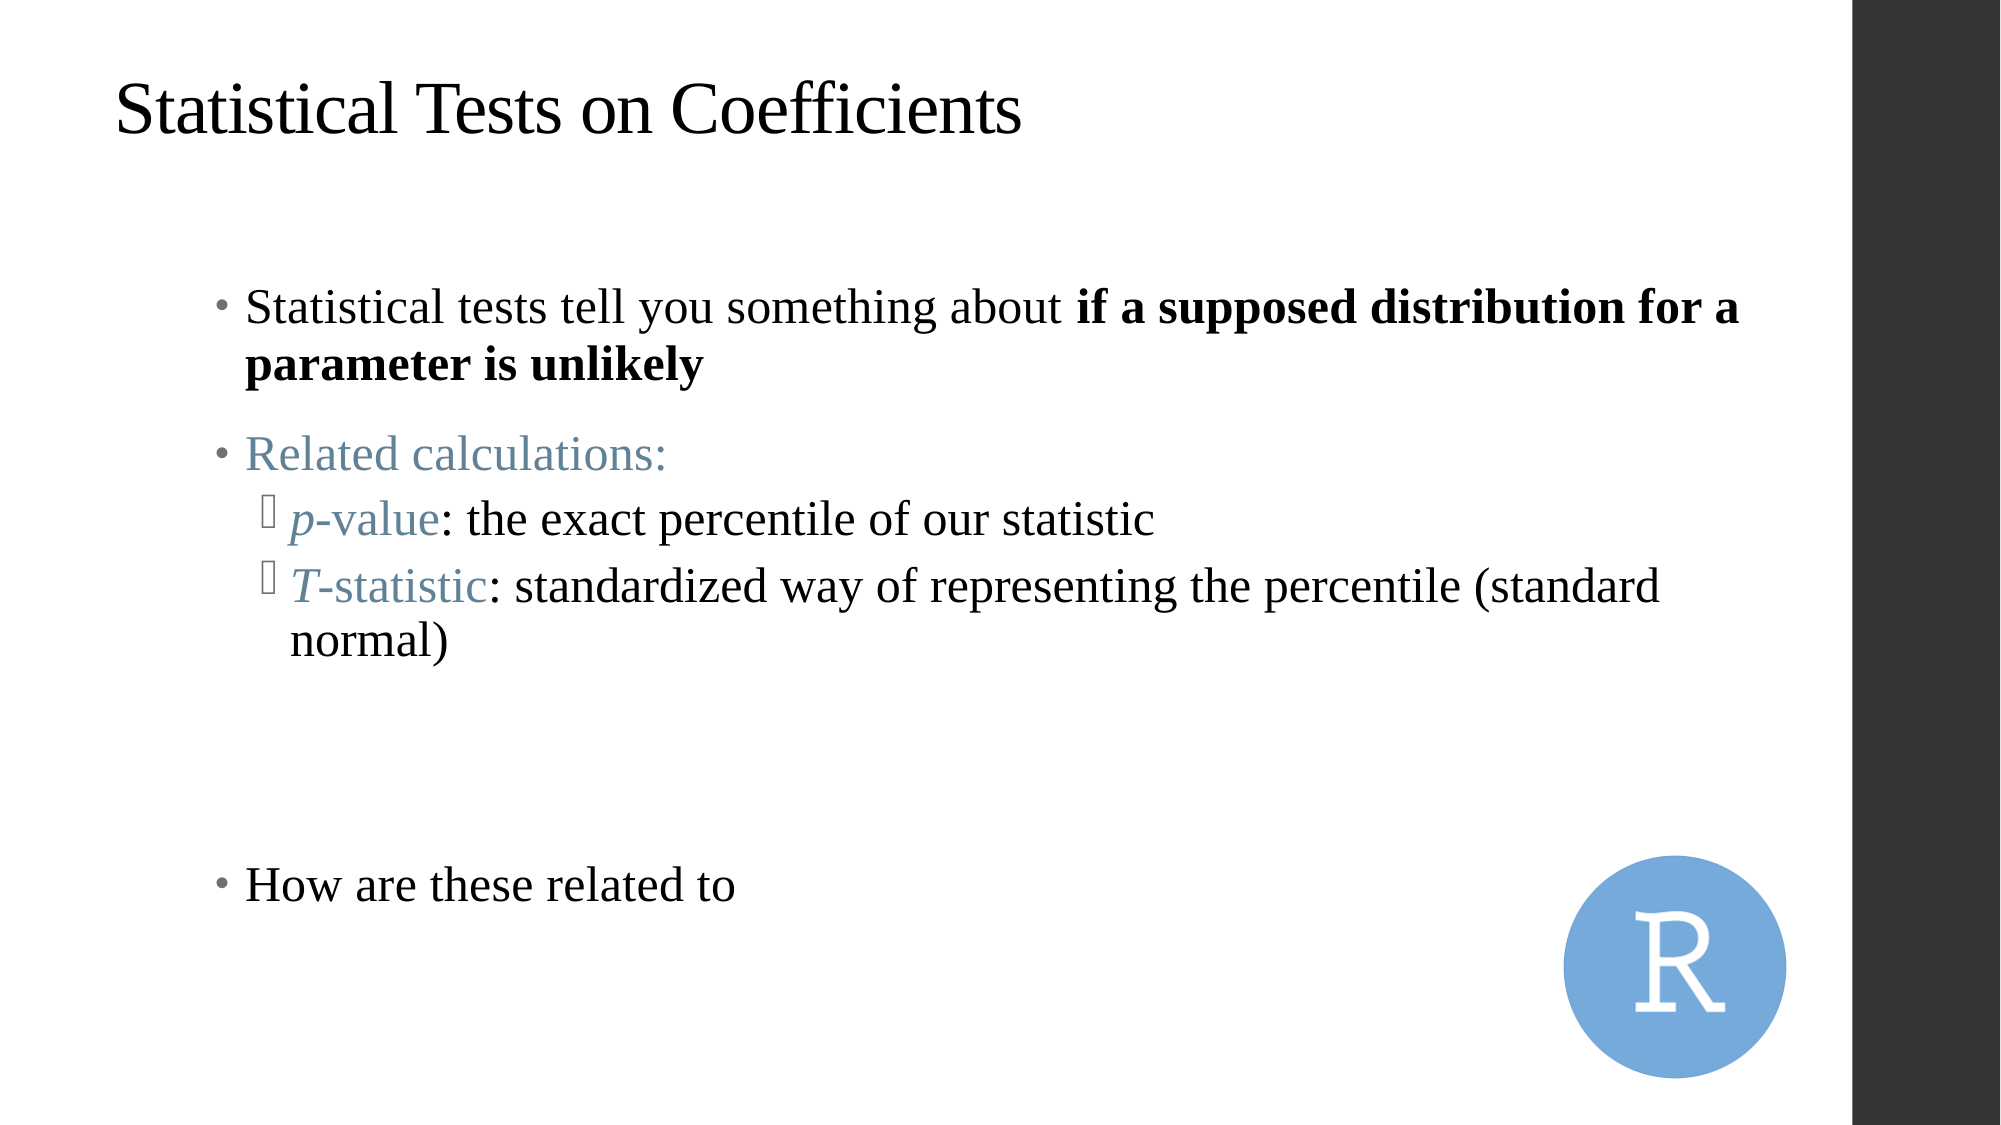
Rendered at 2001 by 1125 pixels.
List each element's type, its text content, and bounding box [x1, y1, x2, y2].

title Statistical Tests on Coefficients [99, 55, 1813, 158]
picture [1562, 854, 1789, 1080]
